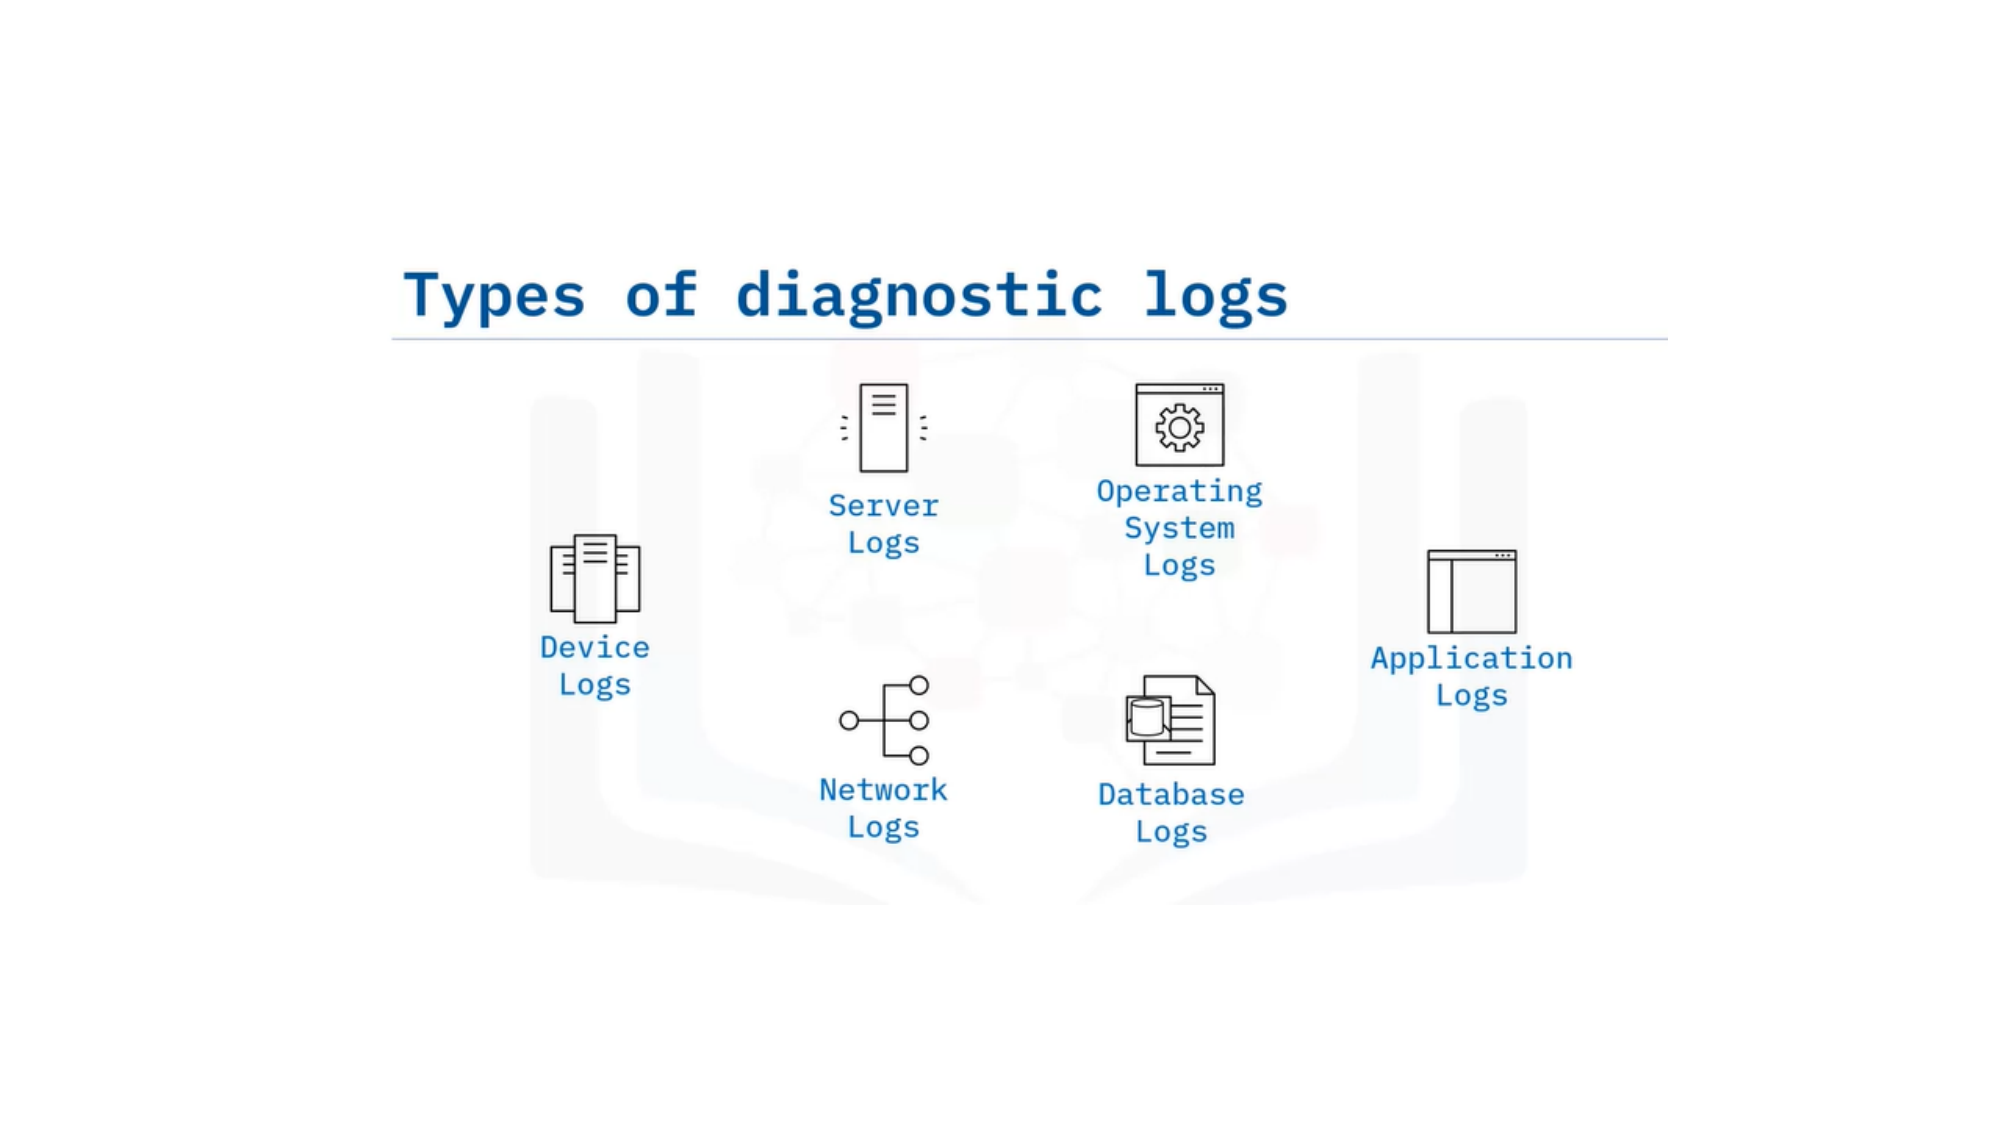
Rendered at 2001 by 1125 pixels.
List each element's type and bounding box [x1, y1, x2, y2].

picture [332, 220, 1668, 905]
